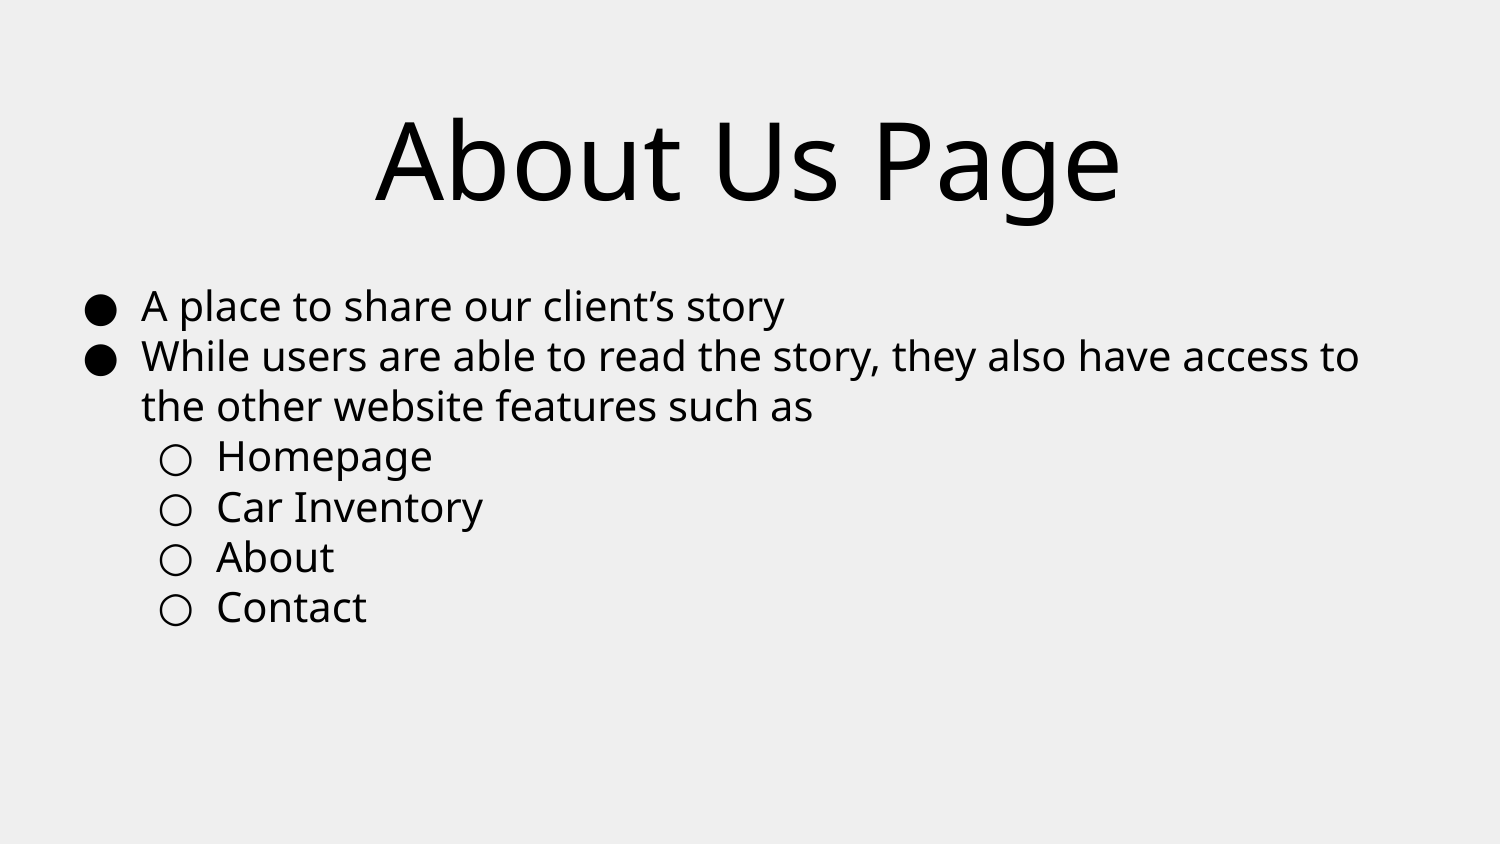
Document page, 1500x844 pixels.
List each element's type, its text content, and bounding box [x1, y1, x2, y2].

title About Us Page [51, 0, 1449, 238]
subtitle A place to share our client’s story While users are able to read the story, they also have access to the other website features such as Homepage Car Inventory About Contact [51, 264, 1449, 757]
